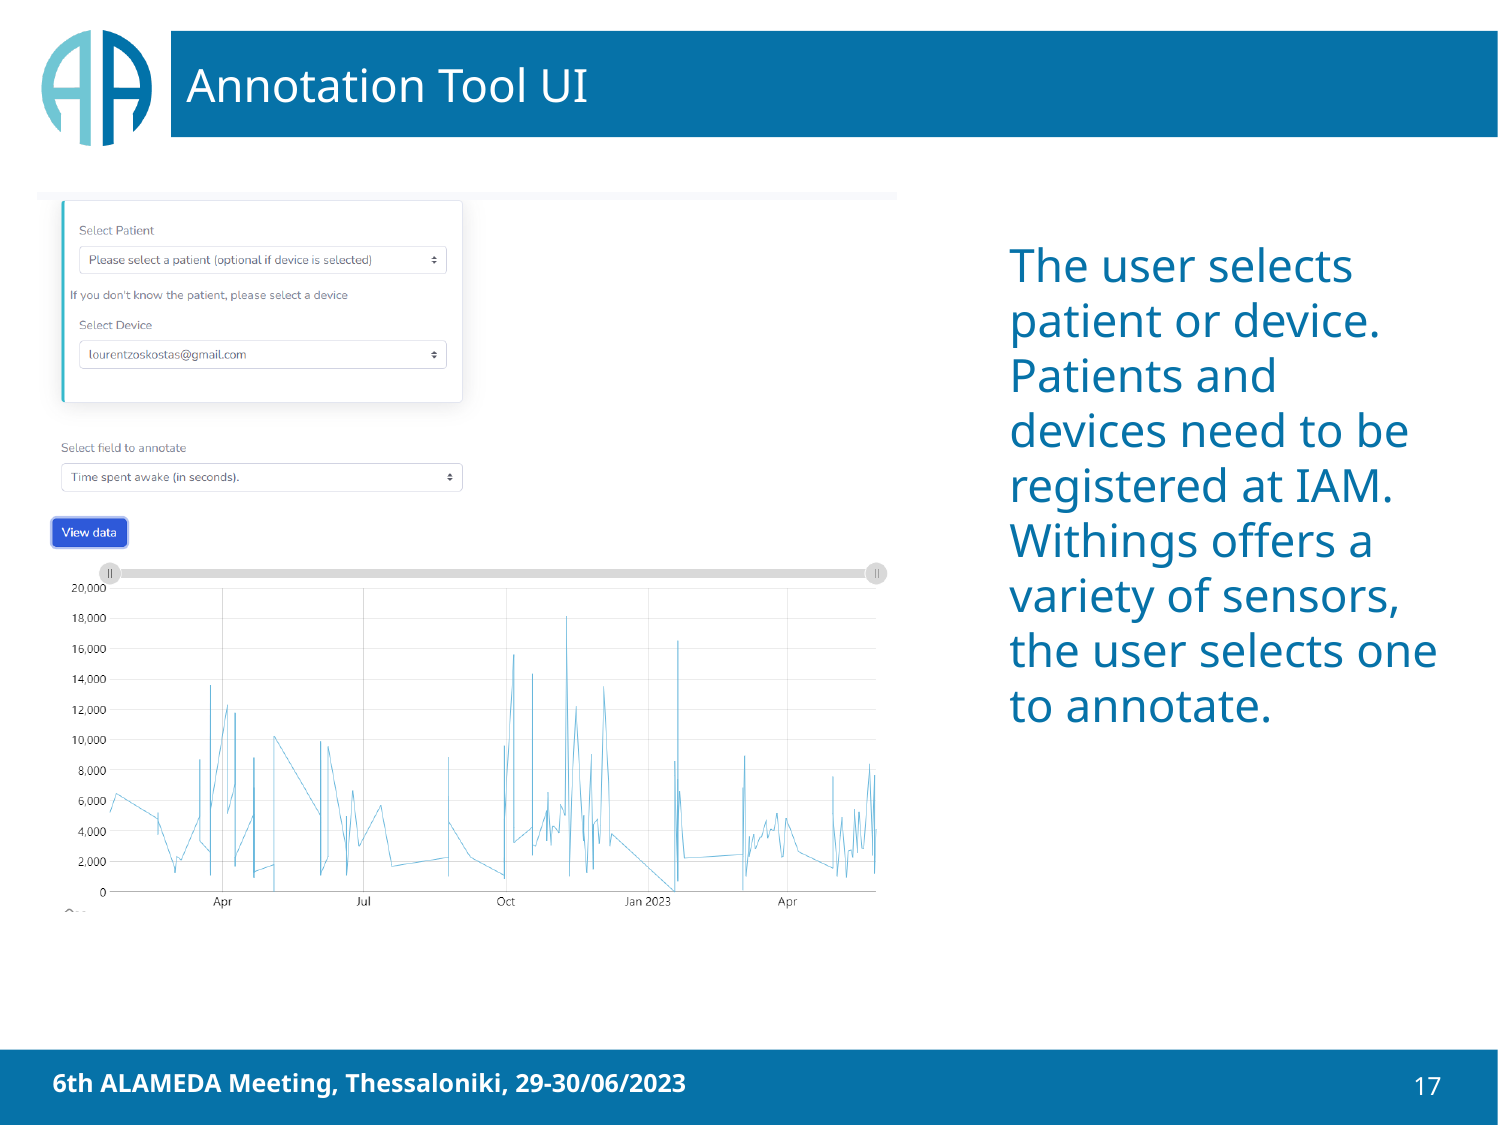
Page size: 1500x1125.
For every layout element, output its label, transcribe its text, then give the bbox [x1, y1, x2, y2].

picture [108, 30, 152, 76]
picture [37, 192, 898, 913]
picture [114, 47, 139, 87]
picture [111, 100, 152, 146]
title Annotation Tool UI [171, 30, 1498, 138]
list The user selects patient or device. Patients and devices need to be registered at IAM. Withings offers a variety of sensors, the user selects one to annotate. [979, 229, 1459, 1024]
footer 6th ALAMEDA Meeting, Thessaloniki, 29-30/06/2023 [37, 1052, 802, 1113]
picture [41, 30, 102, 146]
slide_number 17 [1397, 1057, 1458, 1118]
